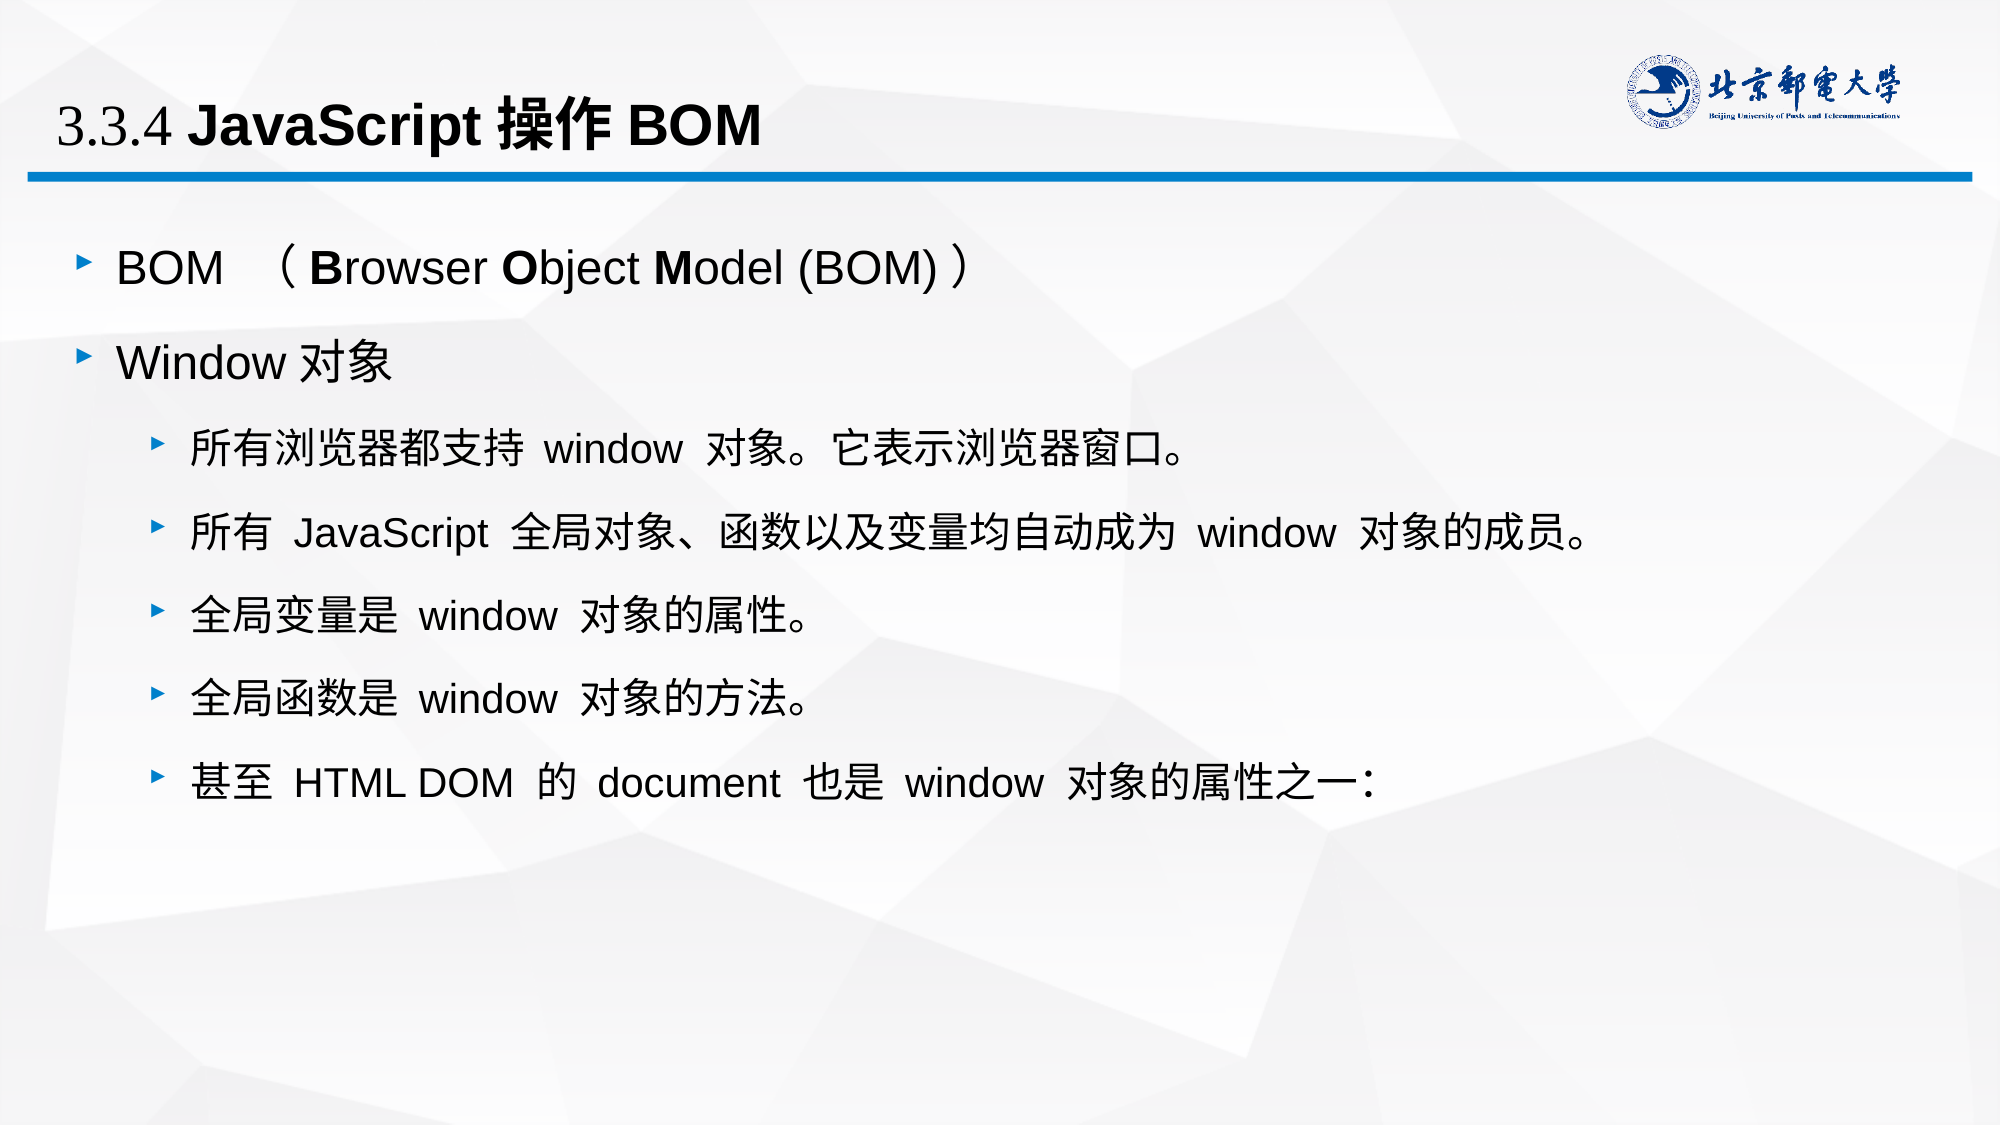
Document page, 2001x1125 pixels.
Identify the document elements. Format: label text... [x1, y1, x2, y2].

text_box BOM （Browser Object Model (BOM)） Window对象 所有浏览器都支持 window 对象。它表示浏览器窗口。 所有 JavaScript 全局对象、函数以及变量均自动成为 window 对象的成员。 全局变量是 window 对象的属性。 全局函数是 window 对象的方法。 甚至 HTML DOM 的 document 也是 window 对象的属性之一： [40, 200, 1922, 908]
title 3.3.4 JavaScript操作BOM [41, 52, 1188, 200]
picture [0, 0, 2000, 1125]
